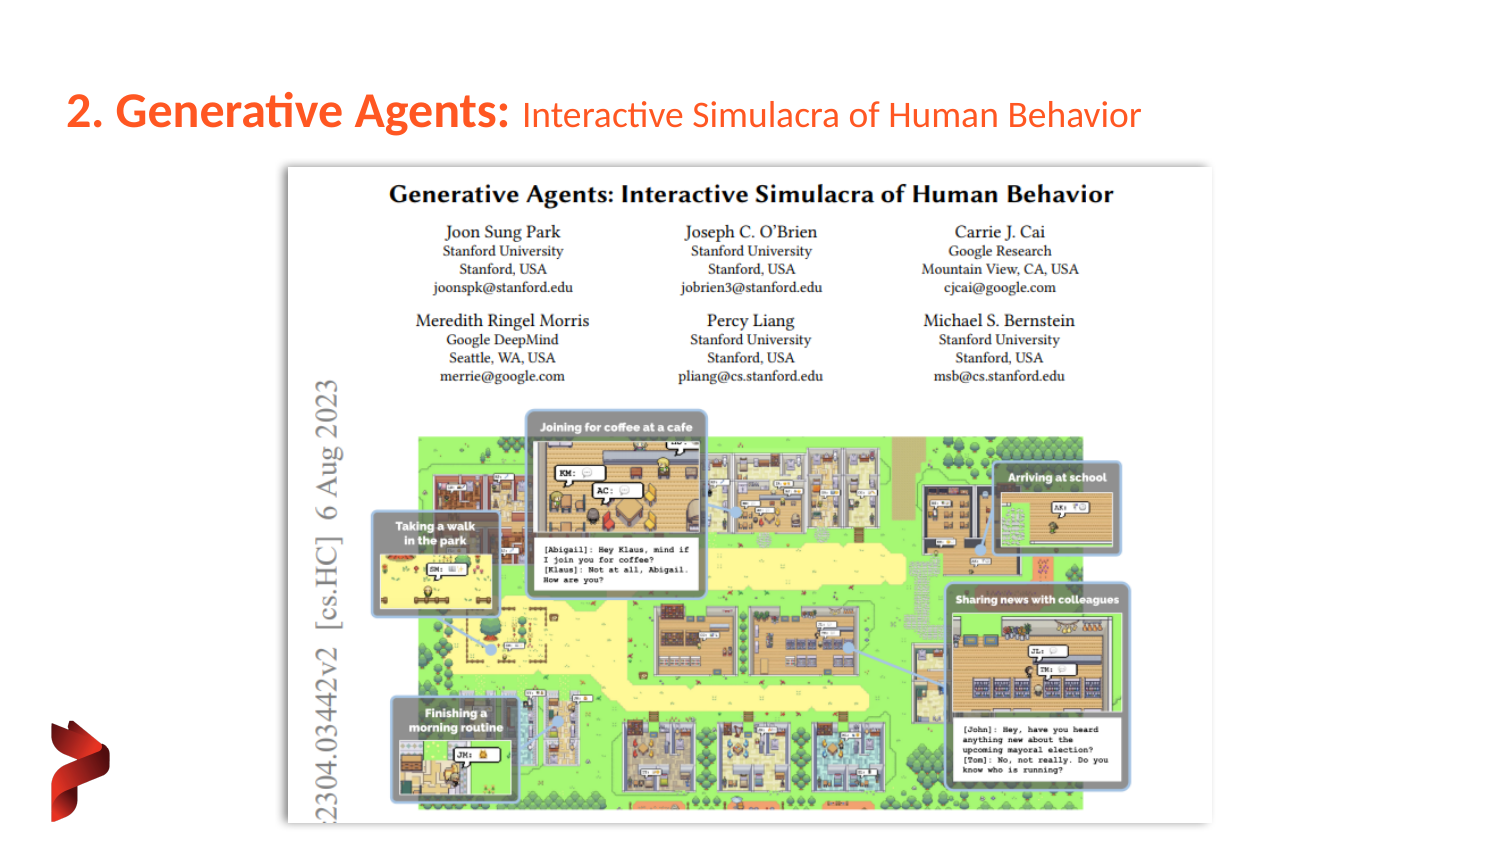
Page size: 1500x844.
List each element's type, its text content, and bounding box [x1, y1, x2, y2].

title 2. Generative Agents: Interactive Simulacra of Human Behavior [51, 62, 1449, 157]
picture [287, 167, 1212, 823]
picture [50, 718, 110, 823]
